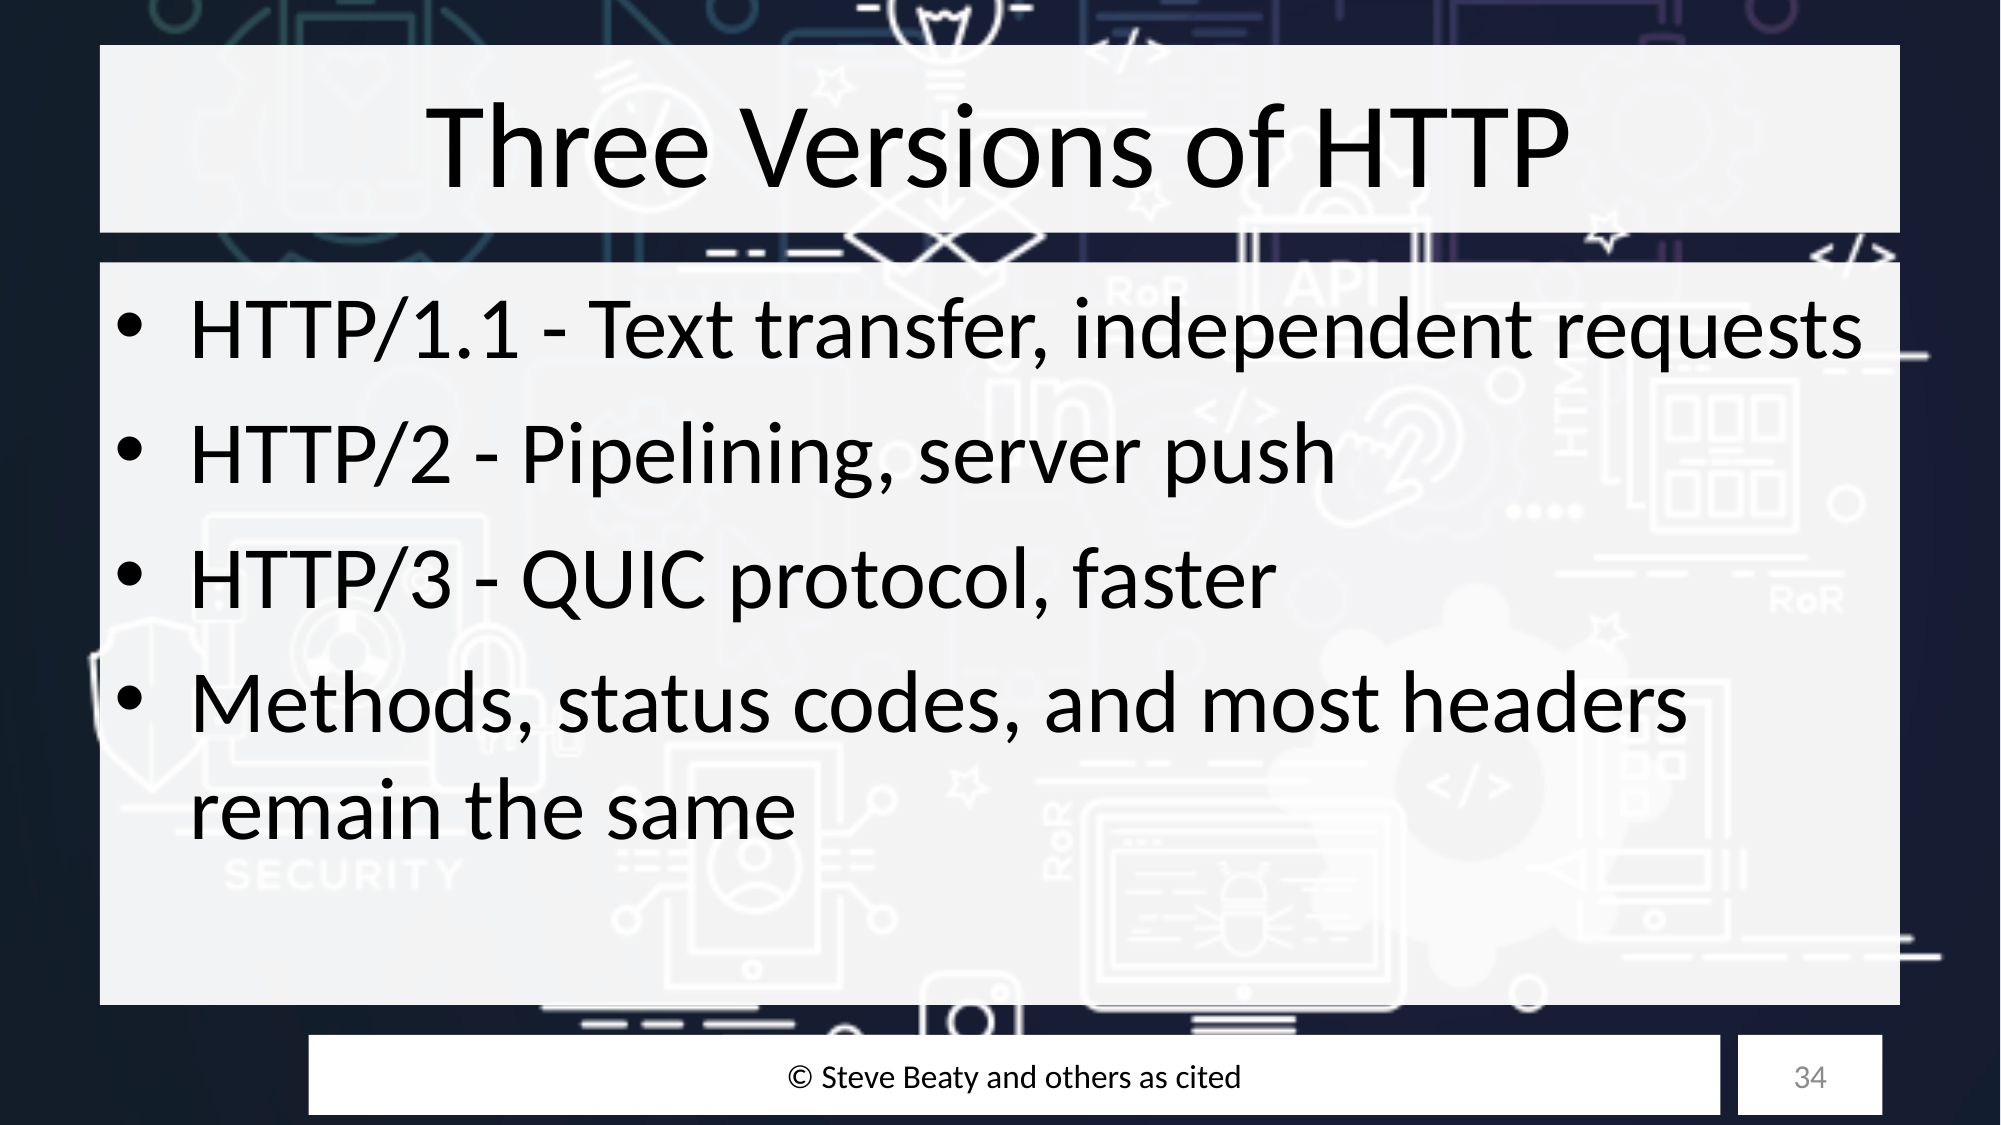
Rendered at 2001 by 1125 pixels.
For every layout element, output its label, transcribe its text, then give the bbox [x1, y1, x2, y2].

slide_number 34 [1738, 1034, 1883, 1115]
list HTTP/1.1 - Text transfer, independent requests HTTP/2 - Pipelining, server push HTTP/3 - QUIC protocol, faster Methods, status codes, and most headers remain the same [99, 262, 1900, 1005]
picture [0, 0, 2001, 1125]
title Three Versions of HTTP [99, 45, 1900, 233]
footer © Steve Beaty and others as cited [308, 1034, 1721, 1115]
